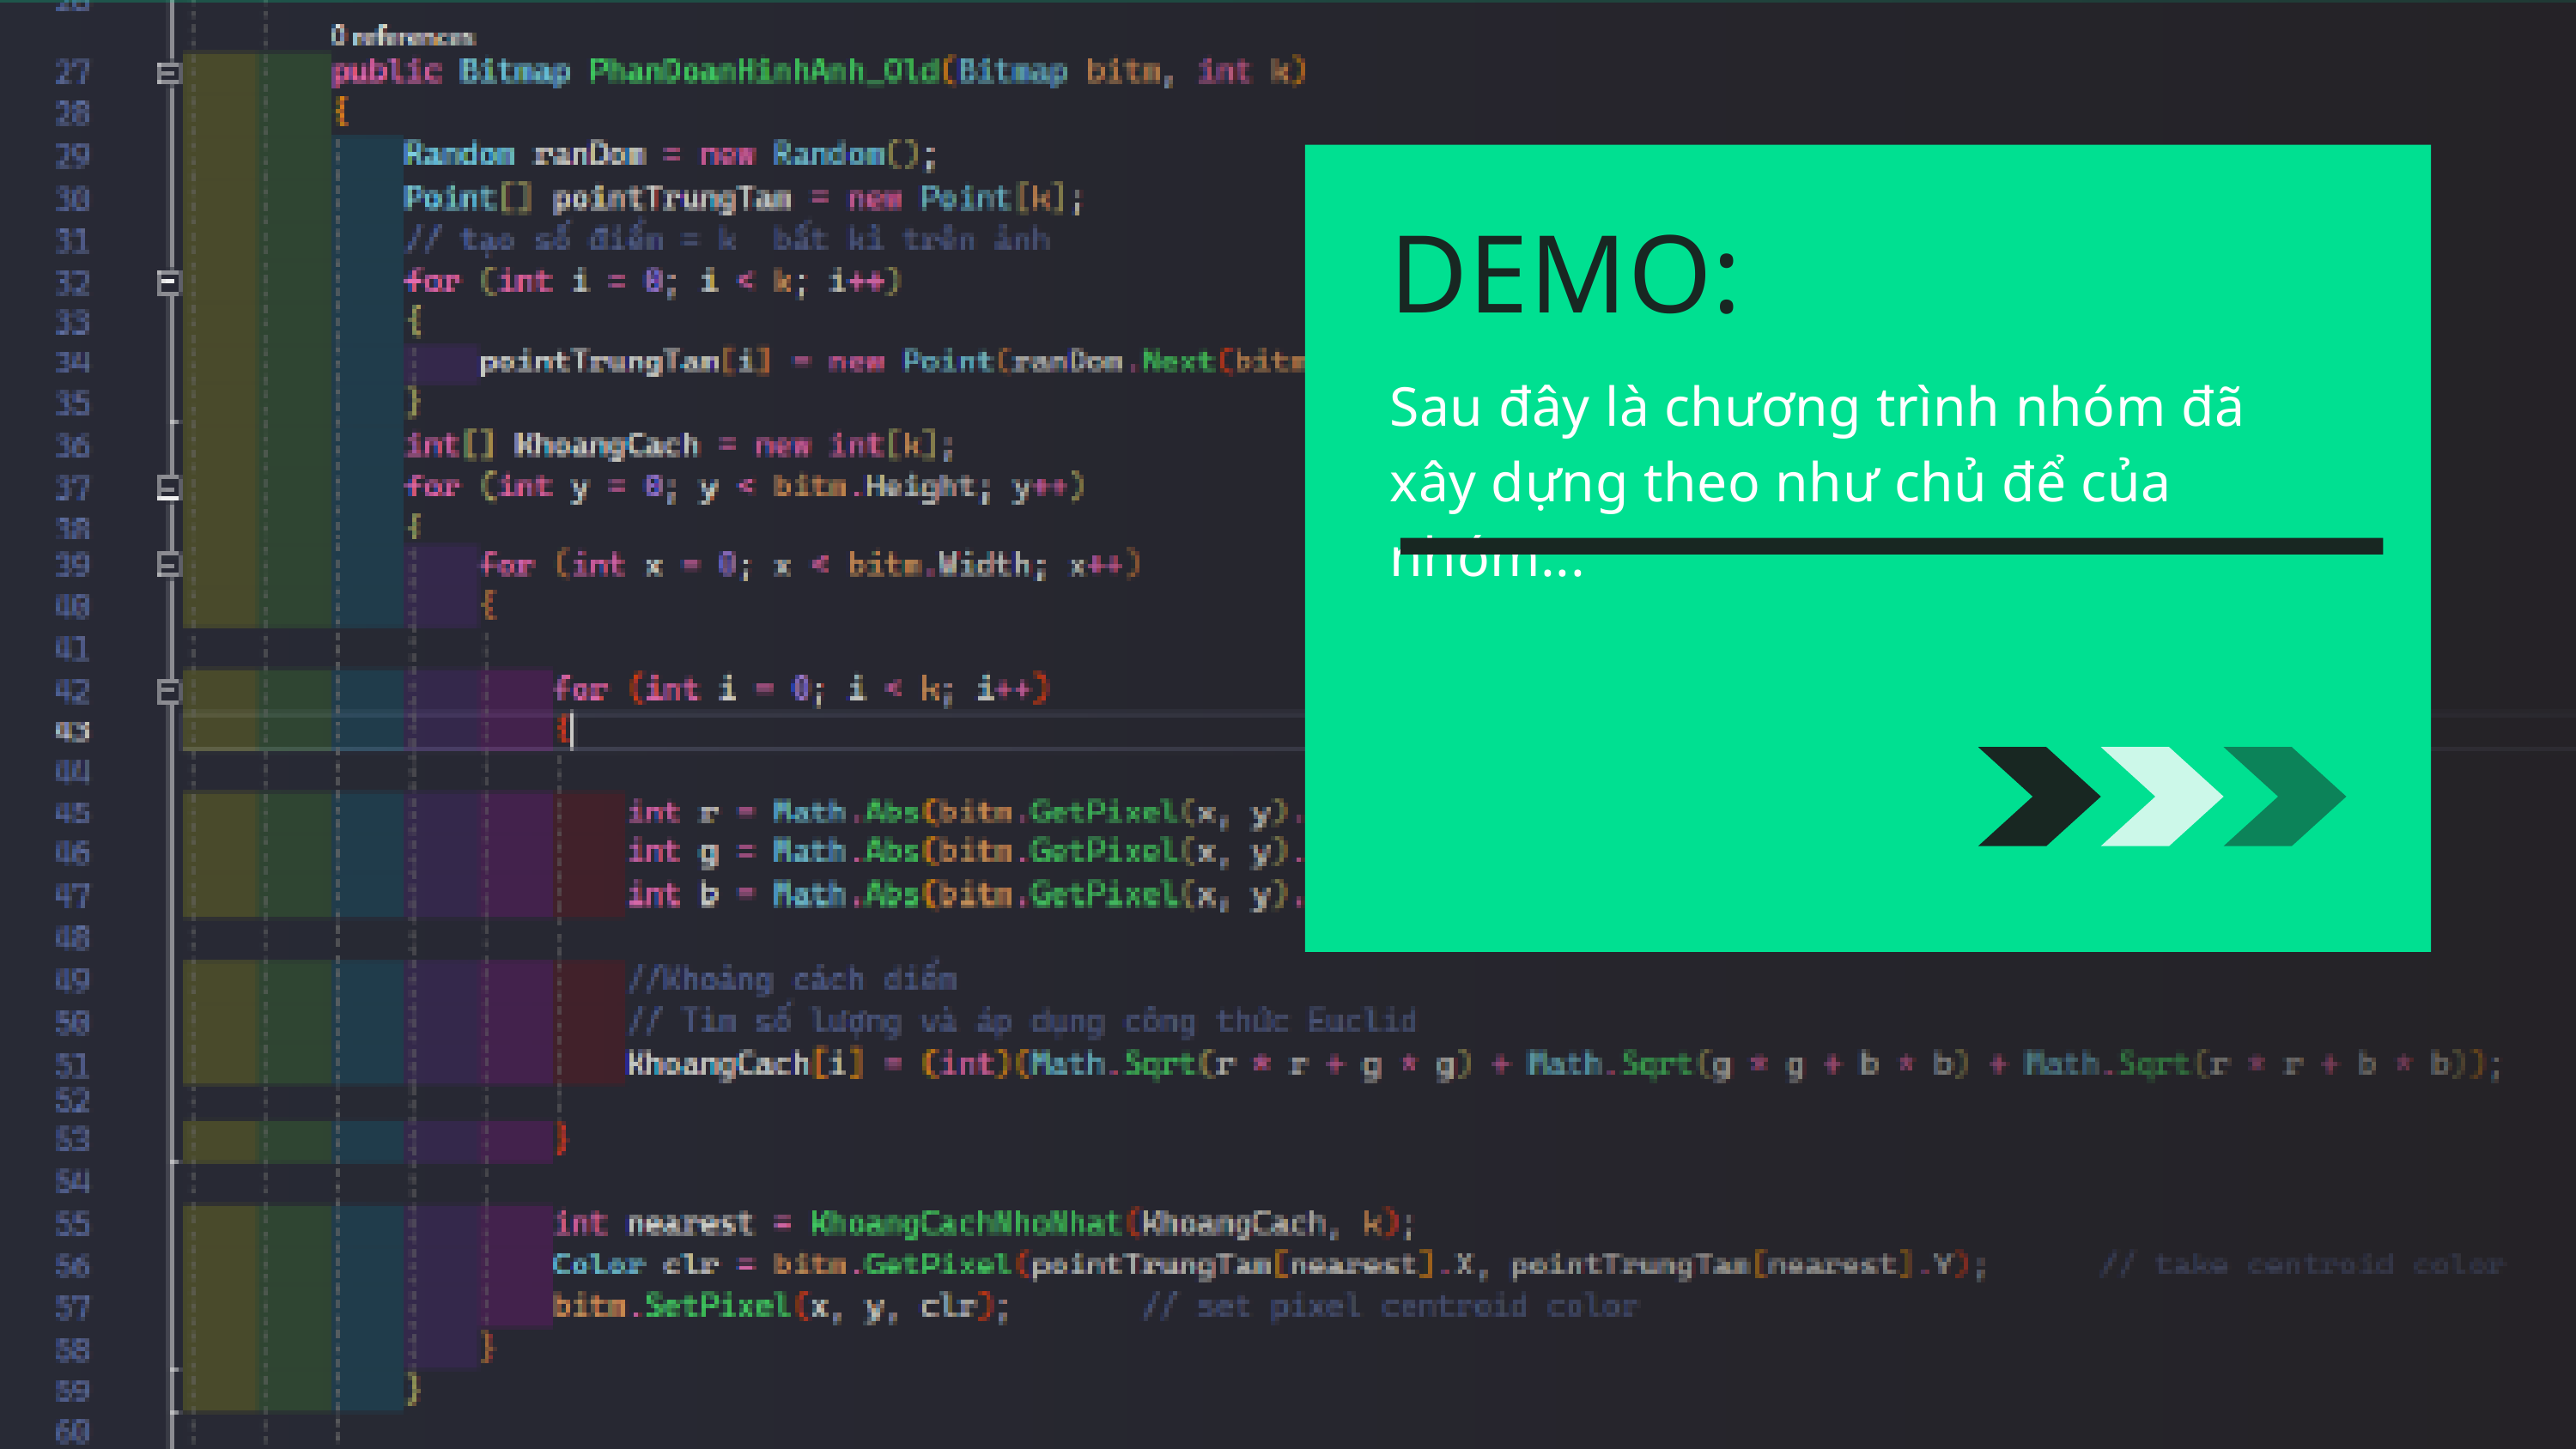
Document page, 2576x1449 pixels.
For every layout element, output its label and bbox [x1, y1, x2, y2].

text_box [0, 0, 2576, 1449]
text_box [1304, 144, 2432, 953]
